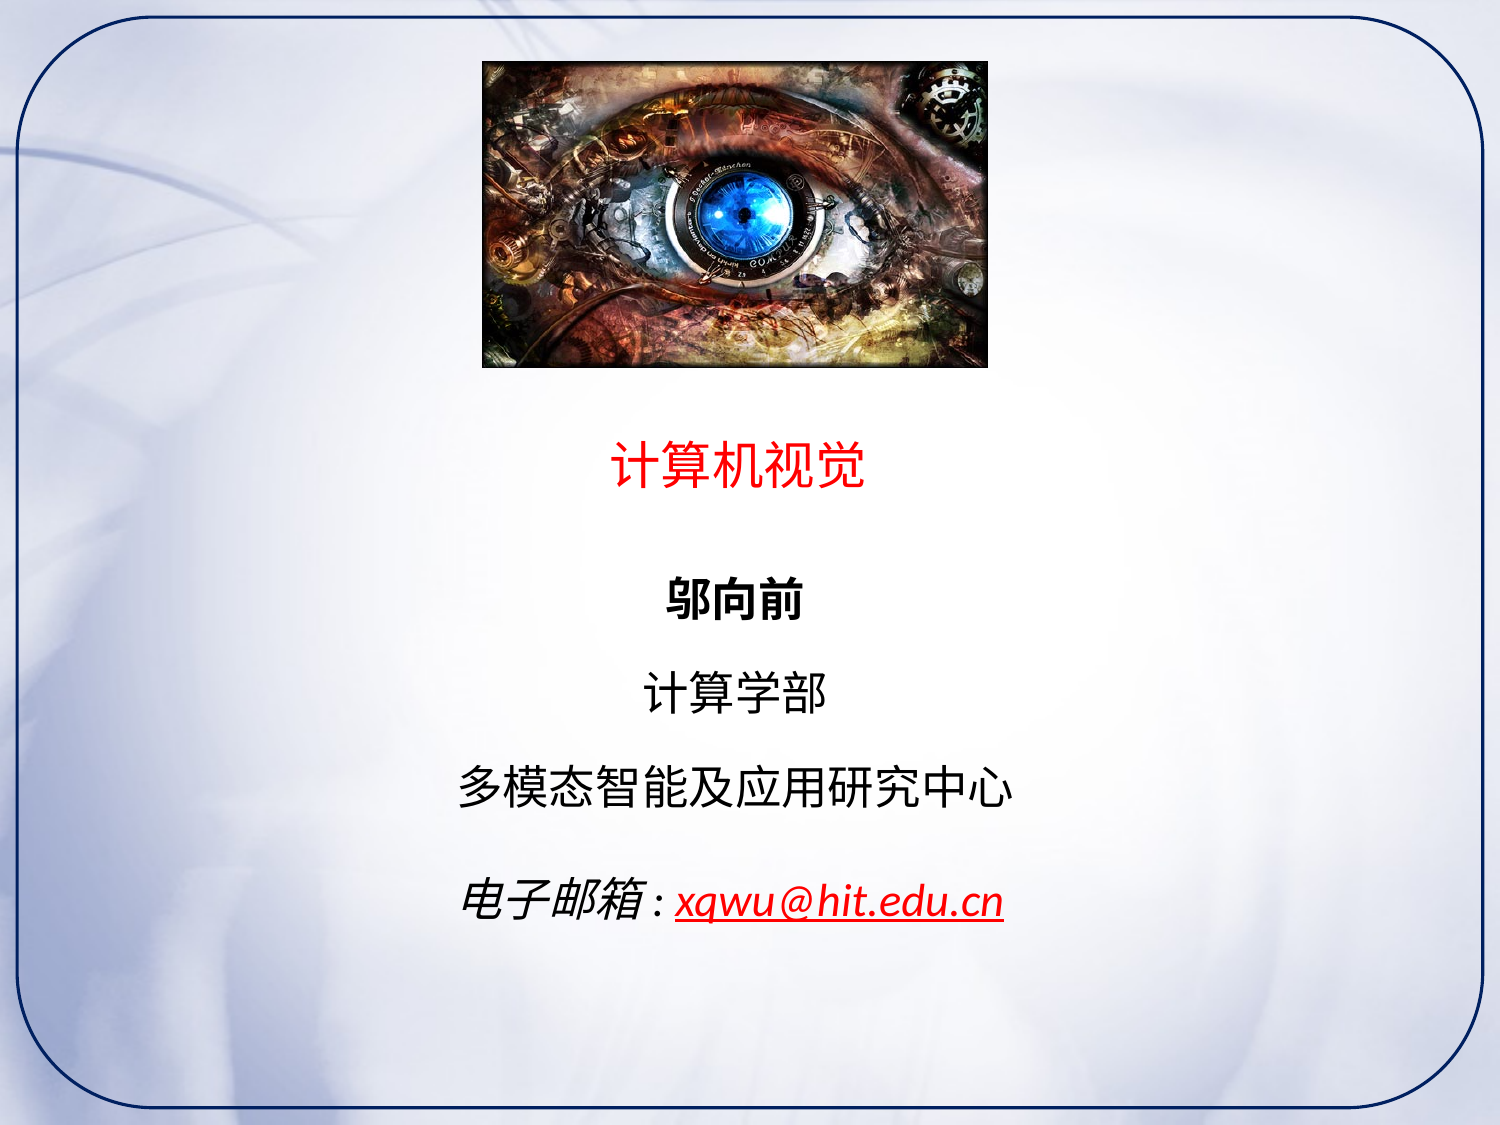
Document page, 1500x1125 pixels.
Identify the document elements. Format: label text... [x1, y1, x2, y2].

picture [19, 19, 1481, 1106]
text_box 邬向前 计算学部 多模态智能及应用研究中心 电子邮箱: xqwu@hit.edu.cn [239, 562, 1231, 1125]
title 计算机视觉 [138, 409, 1338, 518]
picture [0, 0, 1500, 1125]
